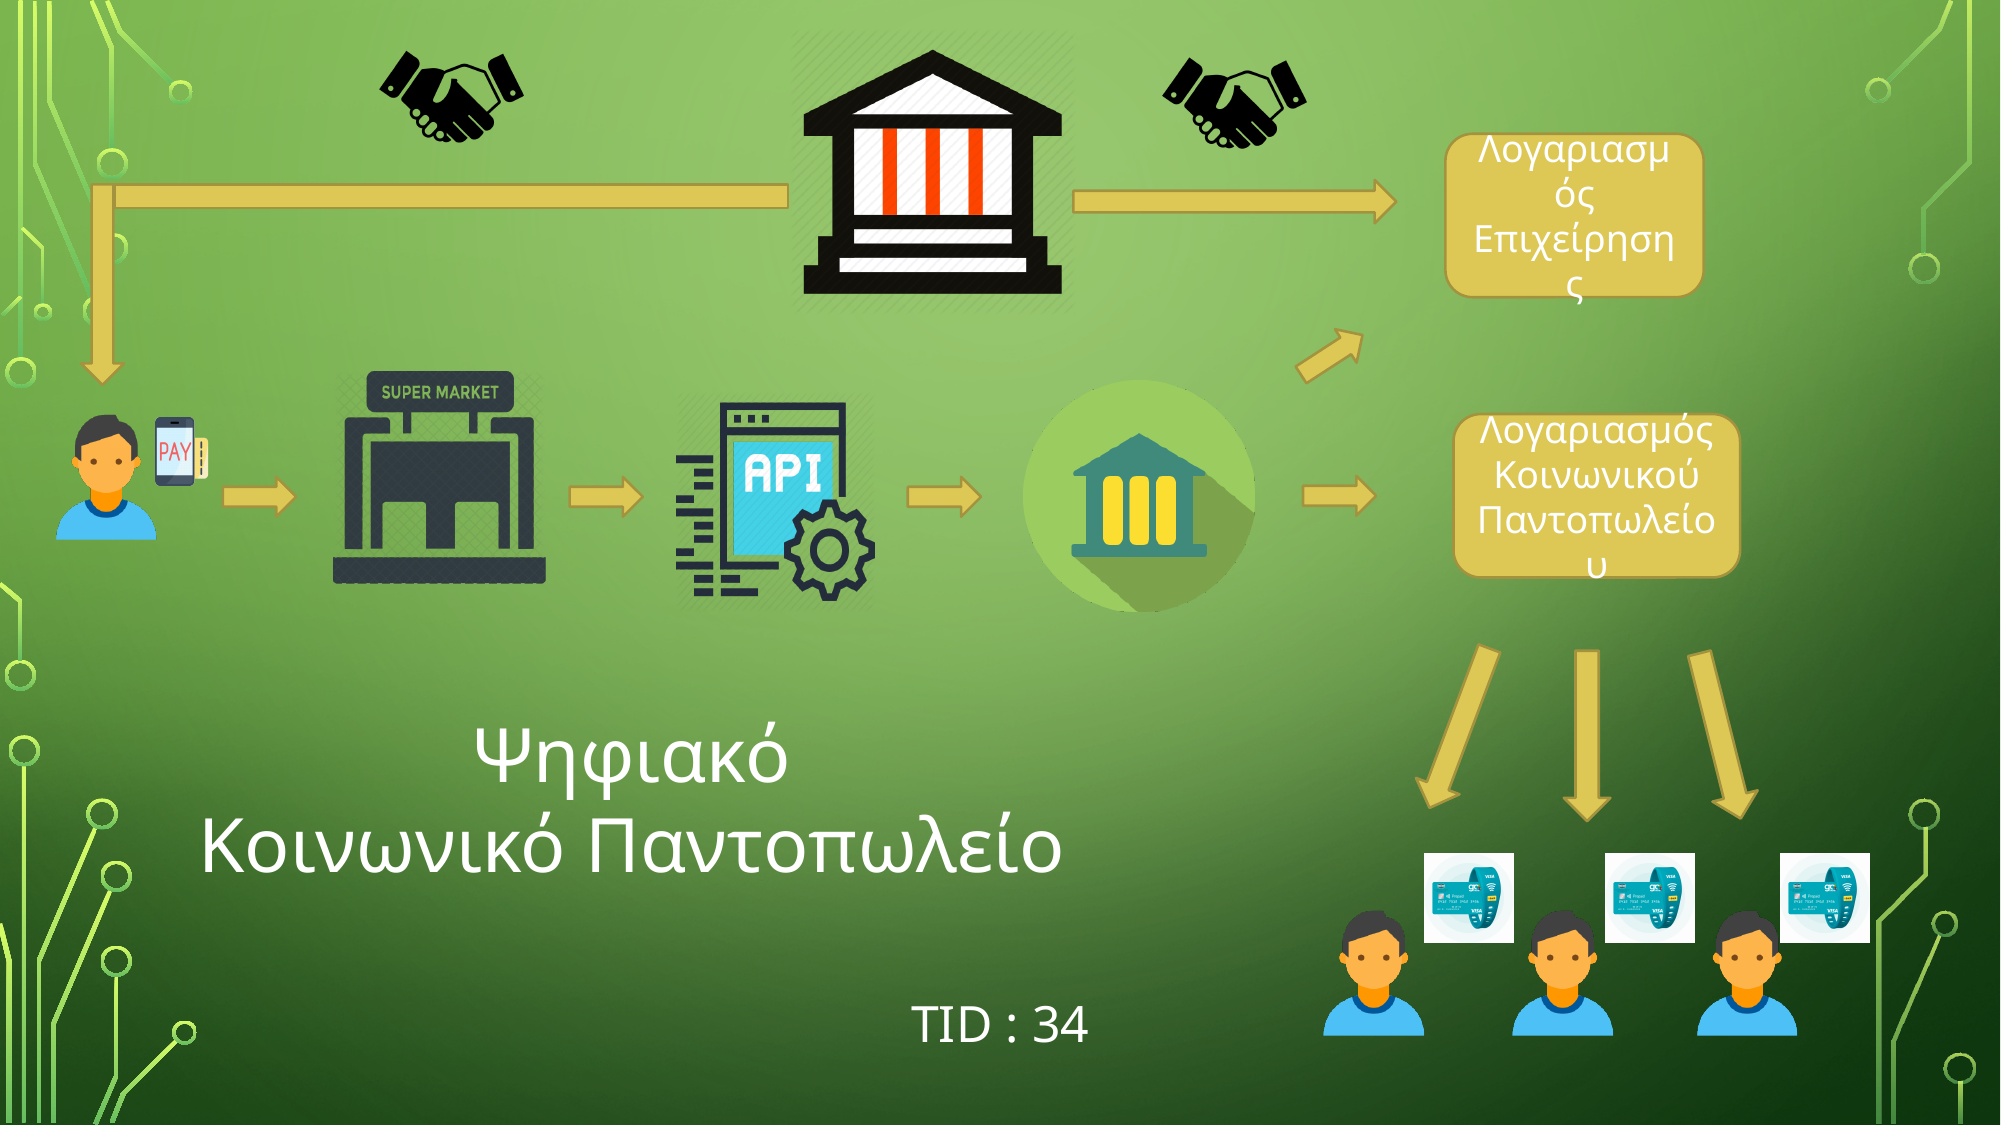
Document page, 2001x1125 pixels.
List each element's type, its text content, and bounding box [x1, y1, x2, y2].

picture [331, 369, 547, 585]
text_box [1301, 474, 1378, 517]
text_box [221, 475, 298, 518]
text_box Λογαριασμός Κοινωνικού Παντοπωλείου [1452, 412, 1742, 579]
picture [675, 391, 875, 612]
text_box [906, 475, 983, 518]
picture [1162, 30, 1307, 176]
text_box [1686, 649, 1759, 820]
text_box Ψηφιακό Κοινωνικό Παντοπωλείο [183, 699, 1082, 895]
text_box [568, 475, 644, 518]
text_box [79, 183, 126, 386]
picture [1298, 853, 1870, 1048]
picture [378, 24, 524, 169]
text_box [113, 183, 789, 209]
text_box [1294, 327, 1364, 385]
picture [1023, 380, 1255, 612]
text_box [1076, 178, 1398, 225]
picture [789, 27, 1076, 315]
picture [30, 401, 212, 552]
text_box [1414, 643, 1502, 810]
text_box Λογαριασμός Επιχείρησης [1444, 132, 1706, 299]
text_box TID : 34 [793, 985, 1207, 1097]
text_box [1562, 649, 1612, 823]
